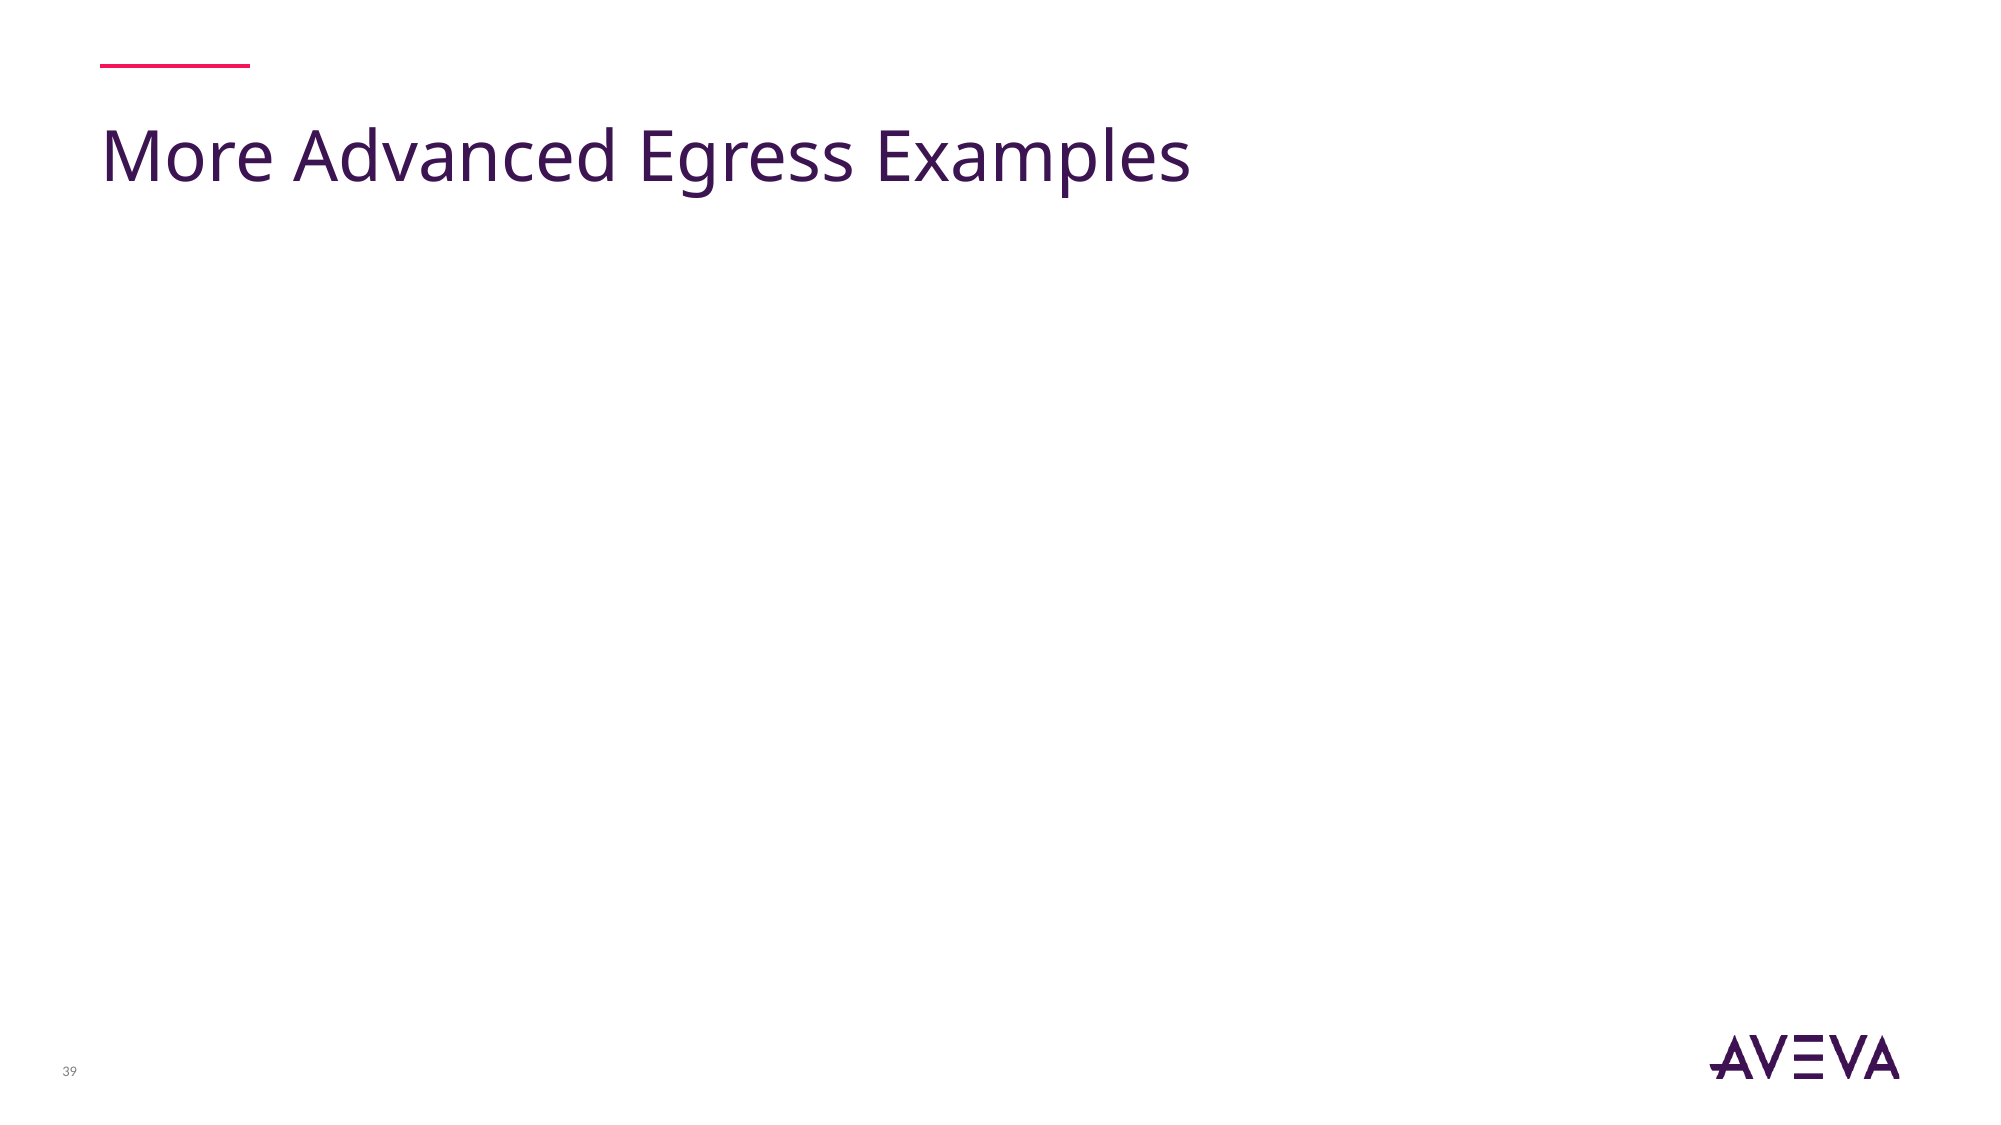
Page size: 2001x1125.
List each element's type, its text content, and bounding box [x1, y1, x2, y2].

title More Advanced Egress Examples [100, 95, 1901, 229]
slide_number 39 [41, 1049, 77, 1080]
